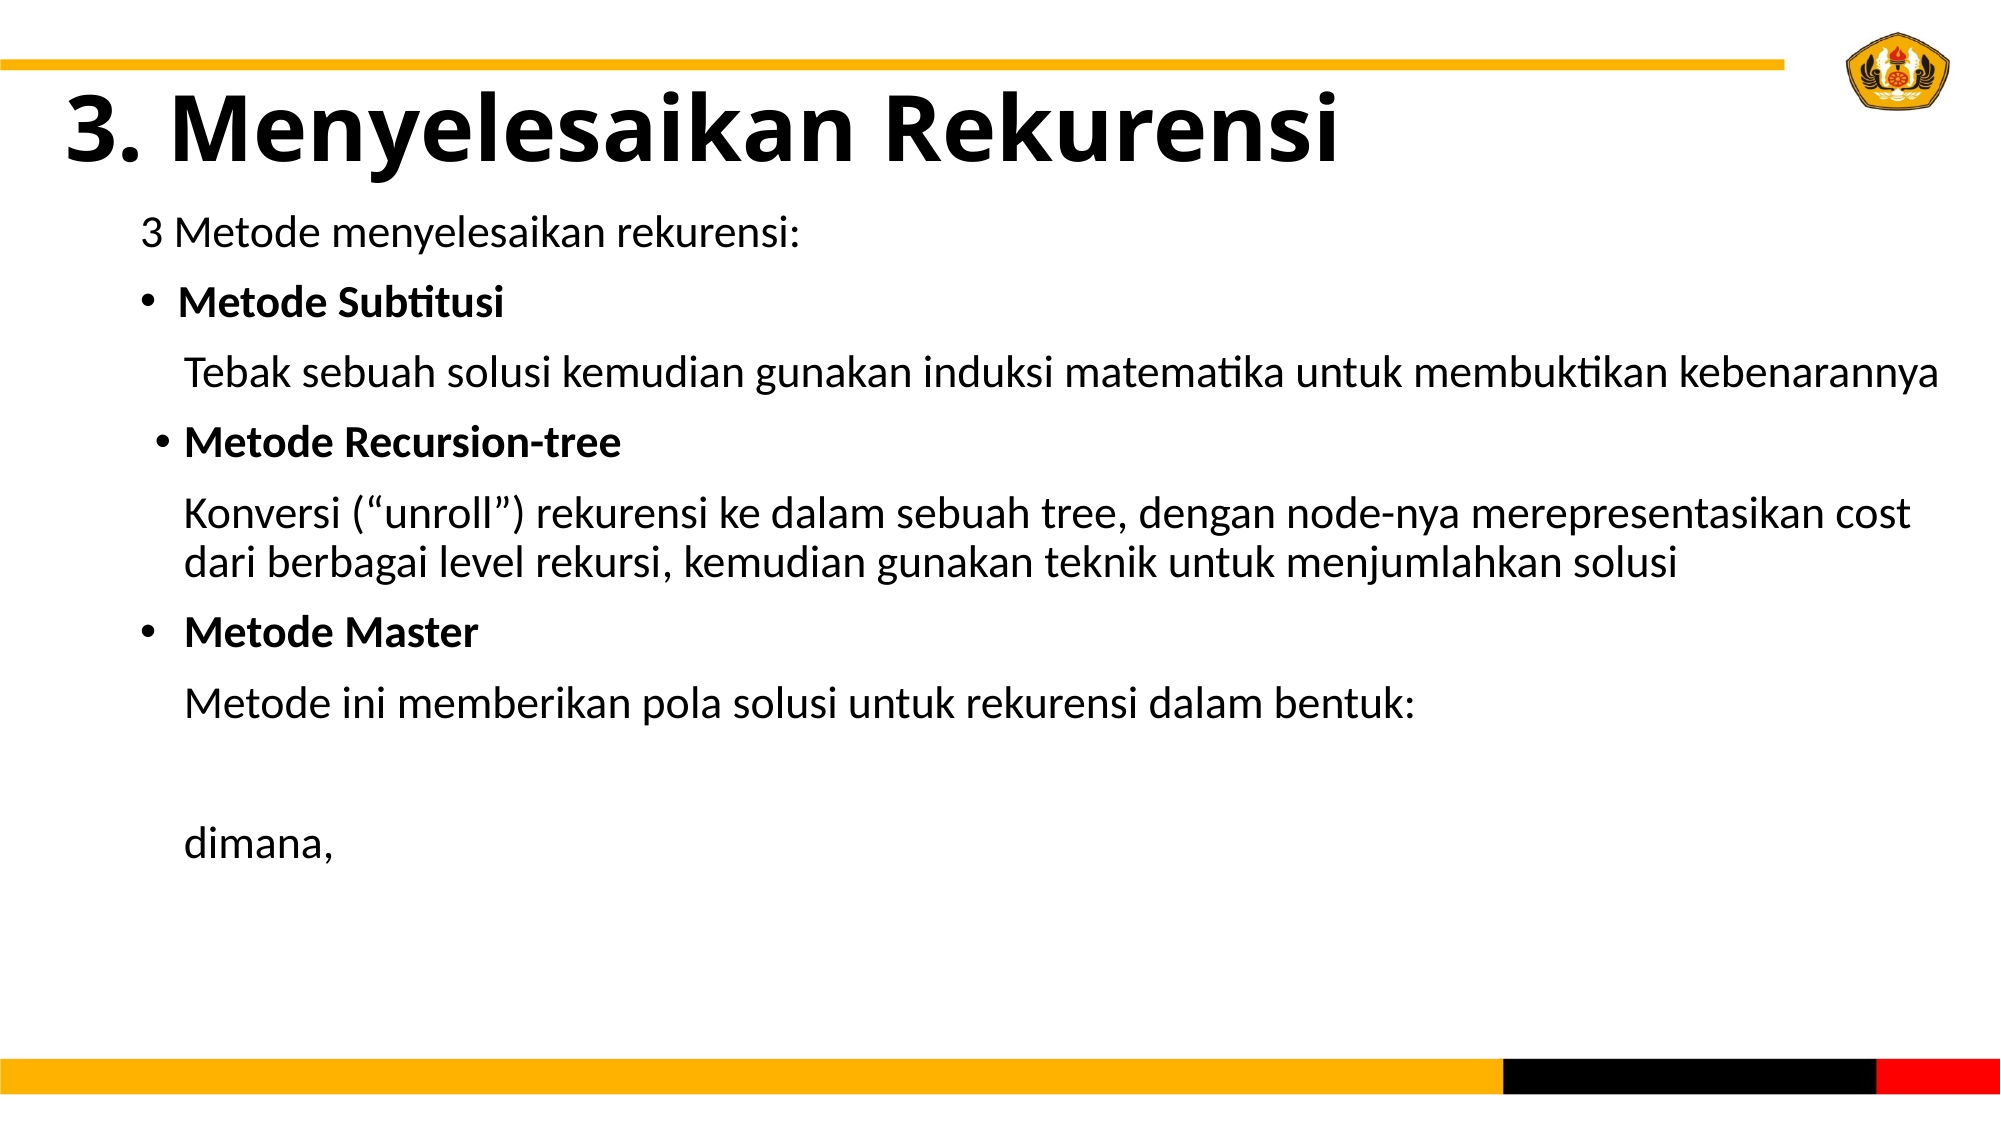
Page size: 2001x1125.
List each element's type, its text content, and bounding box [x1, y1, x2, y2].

title 3. Menyelesaikan Rekurensi [50, 50, 1775, 213]
picture [0, 0, 2000, 1125]
